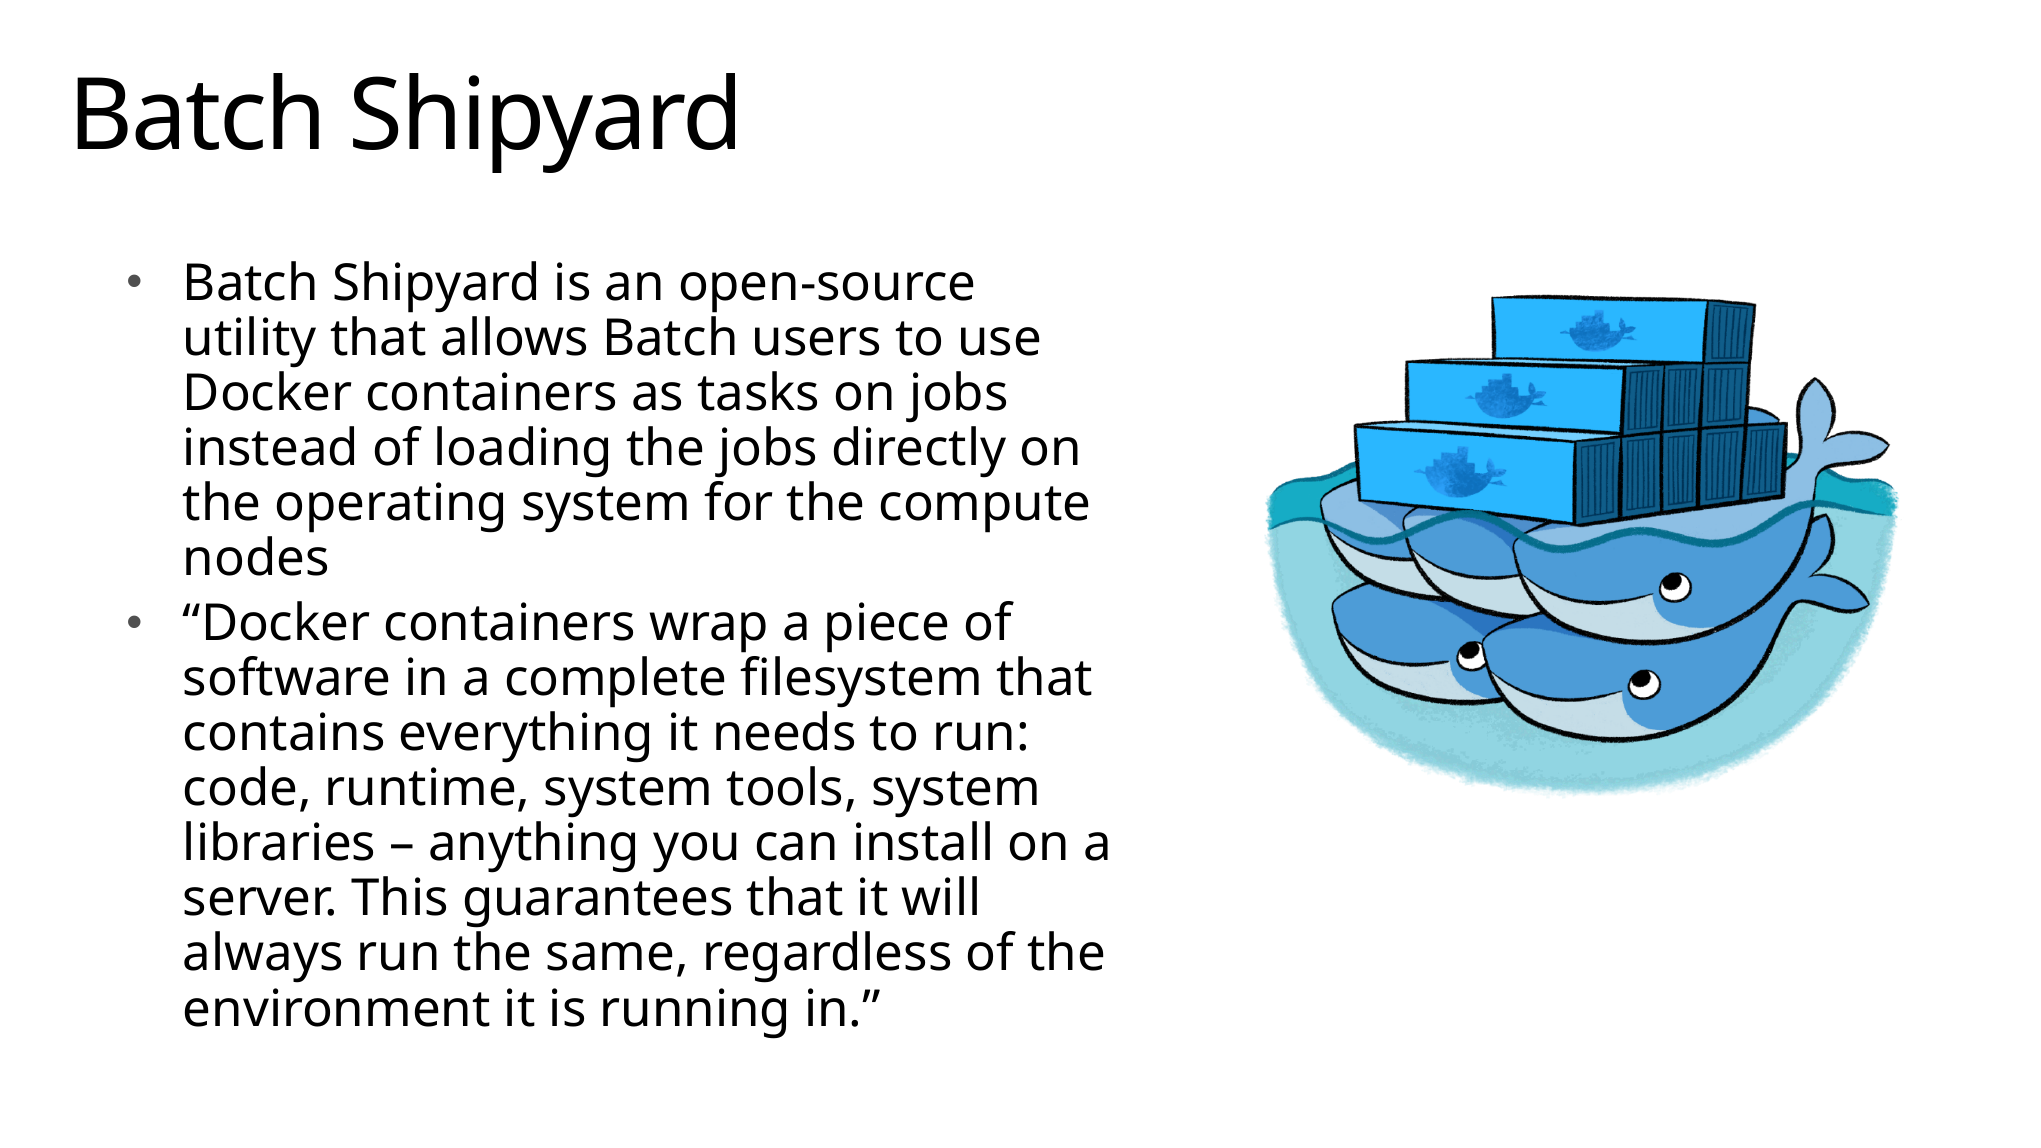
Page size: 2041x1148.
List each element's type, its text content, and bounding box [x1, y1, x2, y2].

title Batch Shipyard [45, 48, 1996, 199]
list Batch Shipyard is an open-source utility that allows Batch users to use Docker containers as tasks on jobs instead of loading the jobs directly on the operating system for the compute nodes “Docker containers wrap a piece of software in a complete filesystem that contains everything it needs to run: code, runtime, system tools, system libraries – anything you can install on a server. This guarantees that it will always run the same, regardless of the environment it is running in.” [102, 241, 1139, 1023]
picture [1207, 219, 1975, 858]
